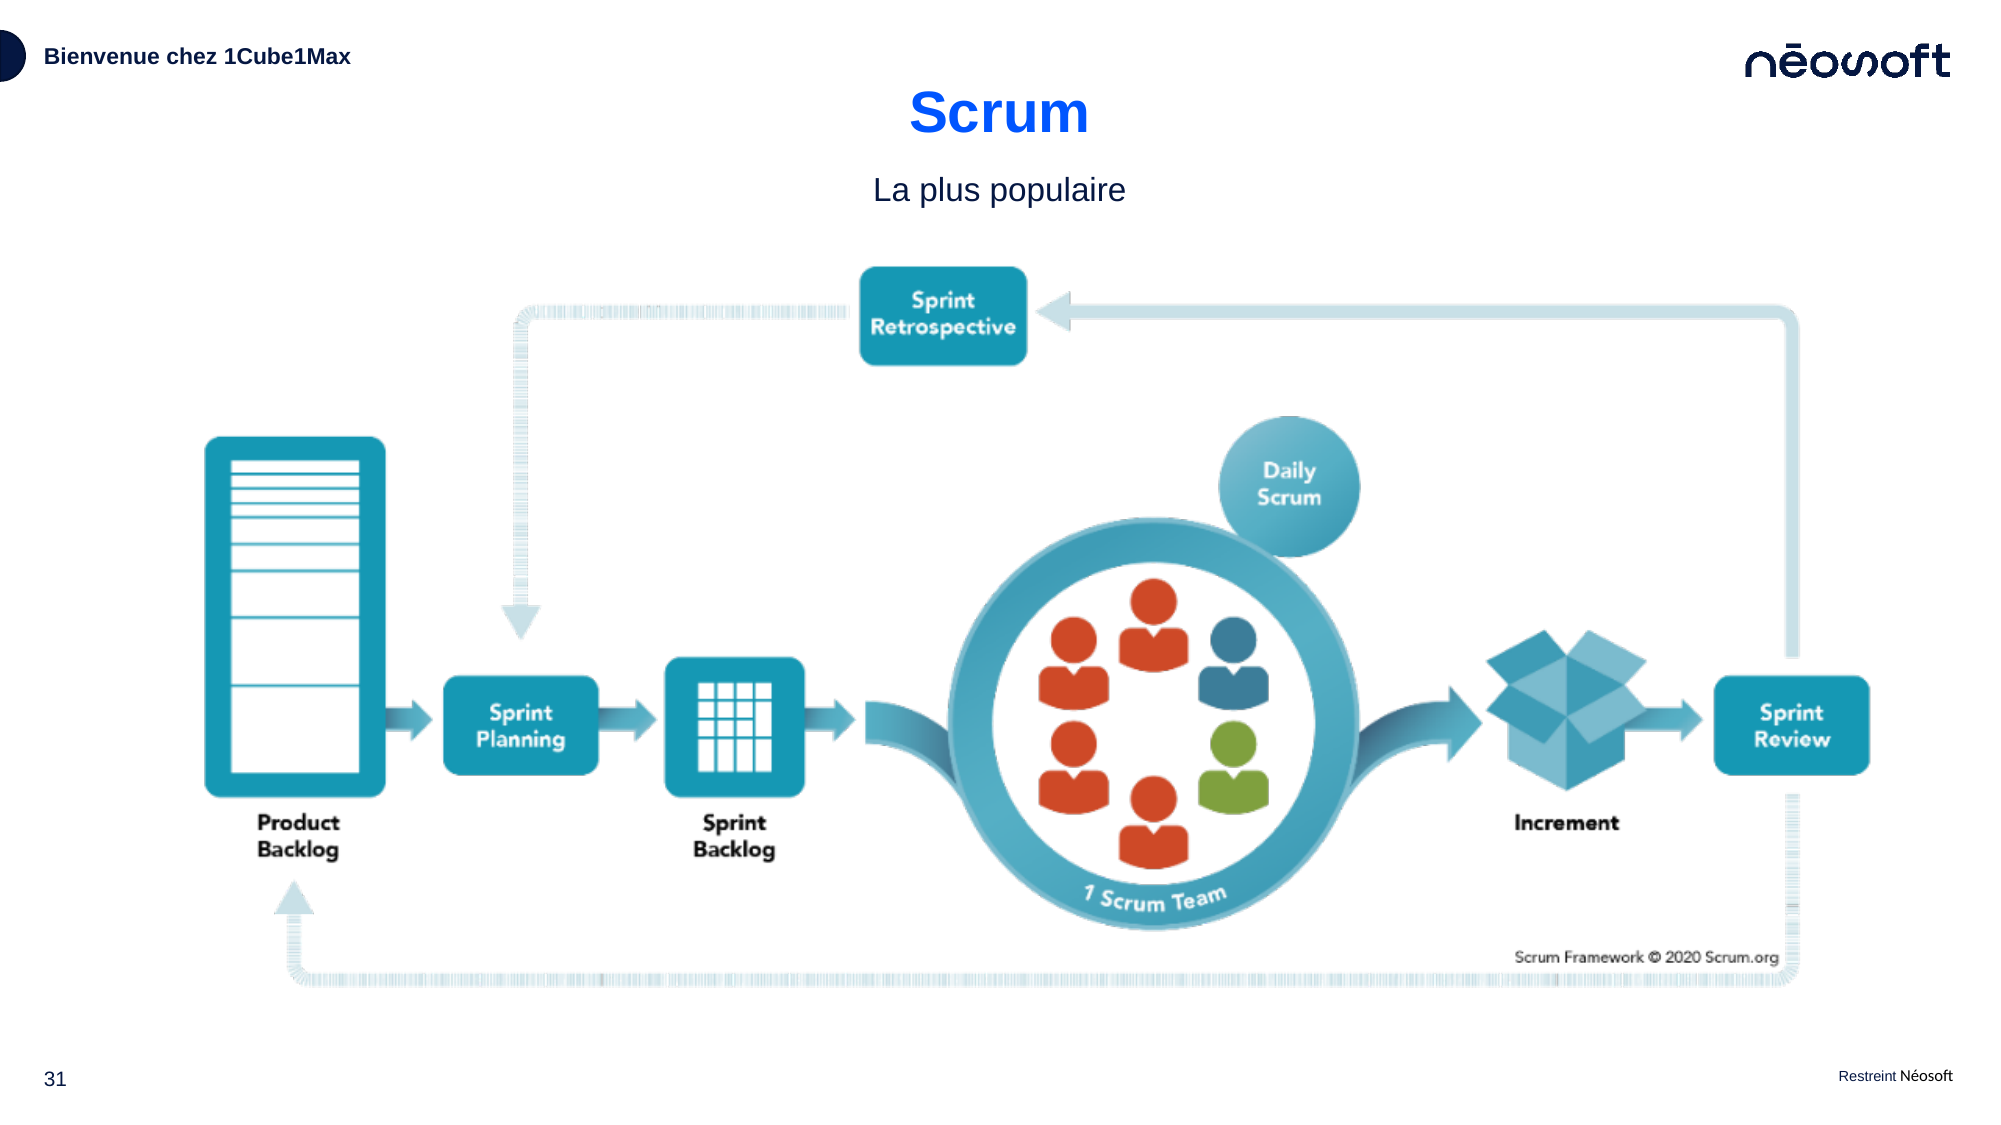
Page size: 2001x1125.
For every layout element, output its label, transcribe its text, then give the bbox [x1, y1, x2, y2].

title Scrum [122, 82, 1878, 146]
list La plus populaire [137, 160, 1863, 211]
slide_number 31 [38, 1065, 88, 1091]
picture [1732, 30, 1963, 90]
list Bienvenue chez 1Cube1Max [38, 41, 405, 70]
picture [153, 181, 1922, 1066]
